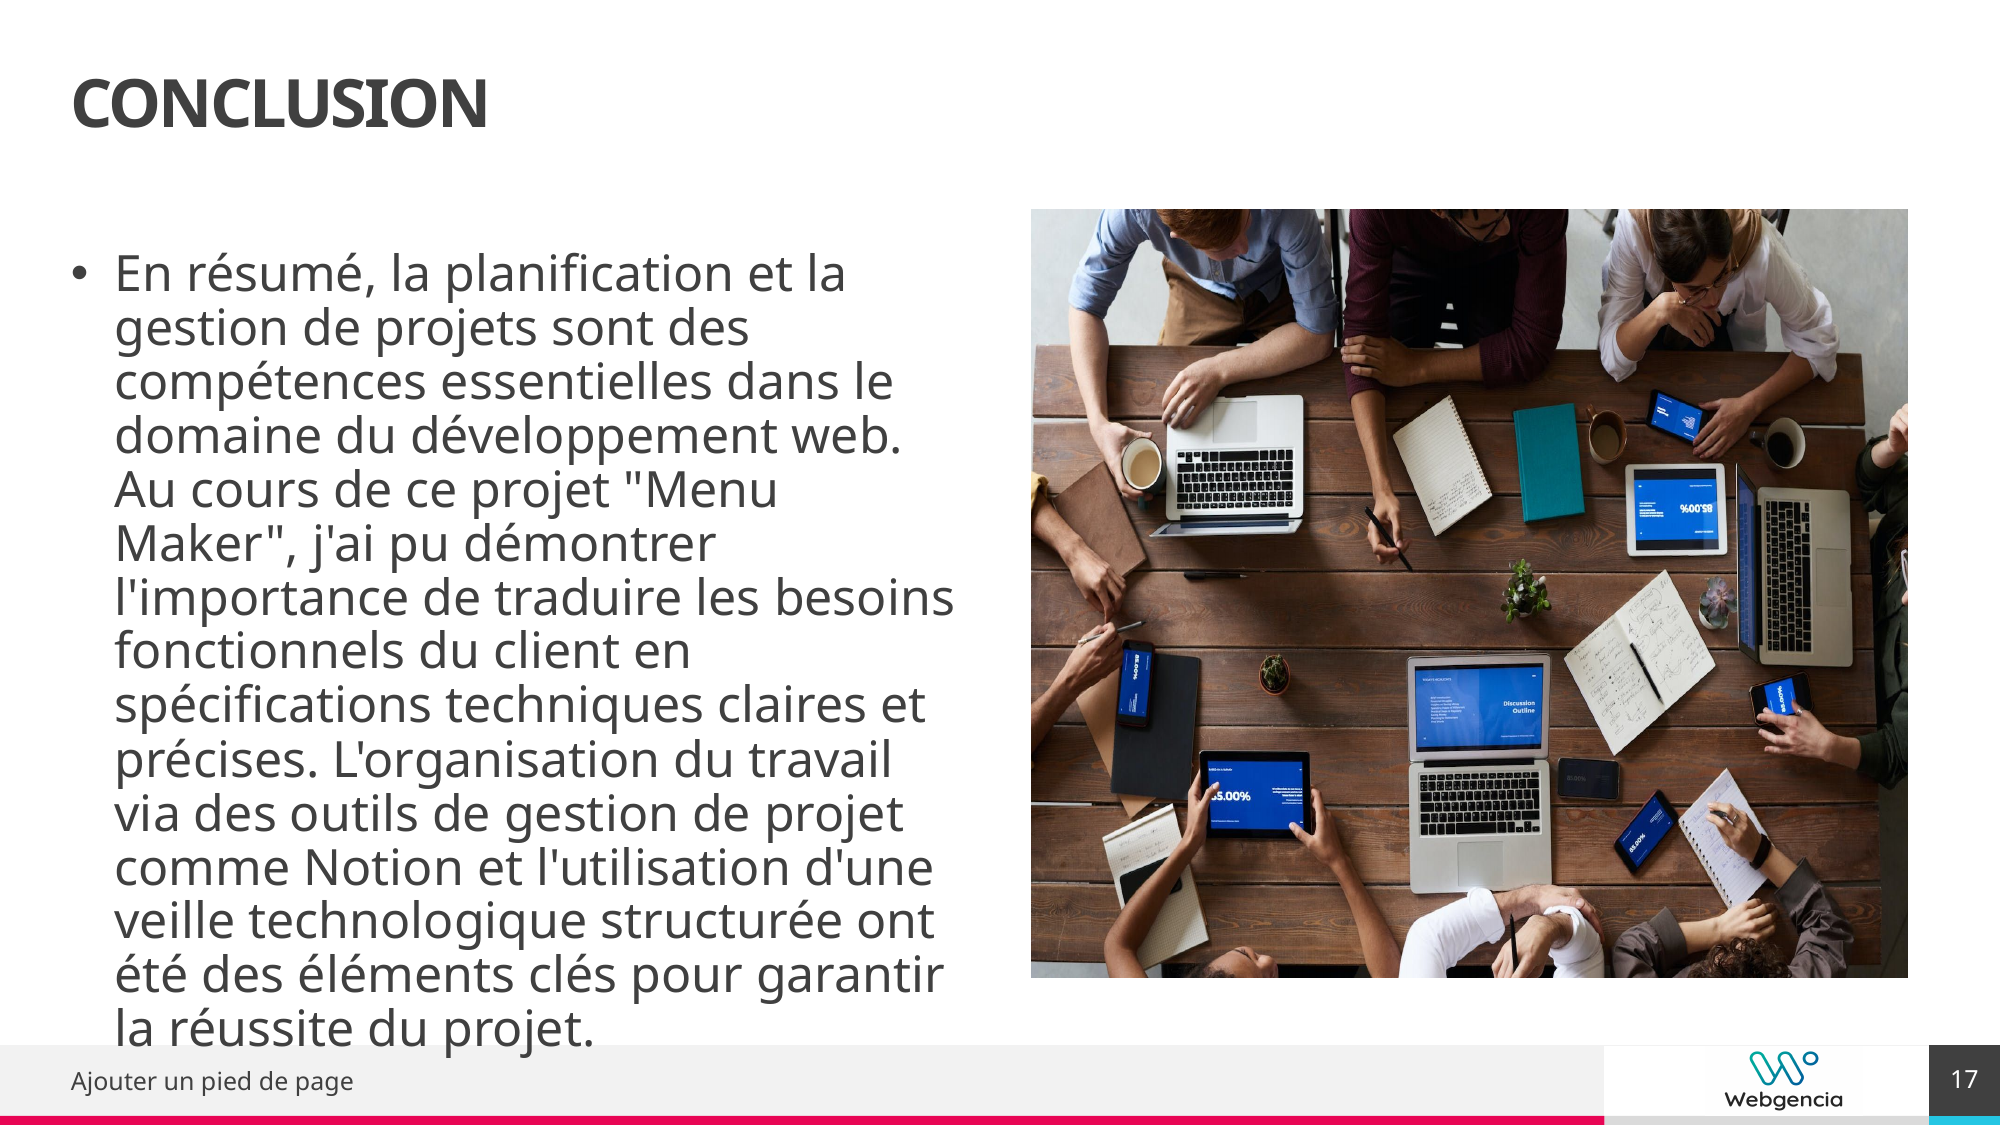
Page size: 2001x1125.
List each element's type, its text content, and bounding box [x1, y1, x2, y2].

picture [1705, 1046, 1863, 1116]
picture [1031, 209, 1908, 978]
slide_number 17 [1929, 1045, 2000, 1116]
list En résumé, la planification et la gestion de projets sont des compétences essentielles dans le domaine du développement web. Au cours de ce projet "Menu Maker", j'ai pu démontrer l'importance de traduire les besoins fonctionnels du client en spécifications techniques claires et précises. L'organisation du travail via des outils de gestion de projet comme Notion et l'utilisation d'une veille technologique structurée ont été des éléments clés pour garantir la réussite du projet. [70, 248, 969, 1016]
title CONCLUSION [70, 70, 1932, 142]
footer Ajouter un pied de page [70, 1056, 1000, 1105]
